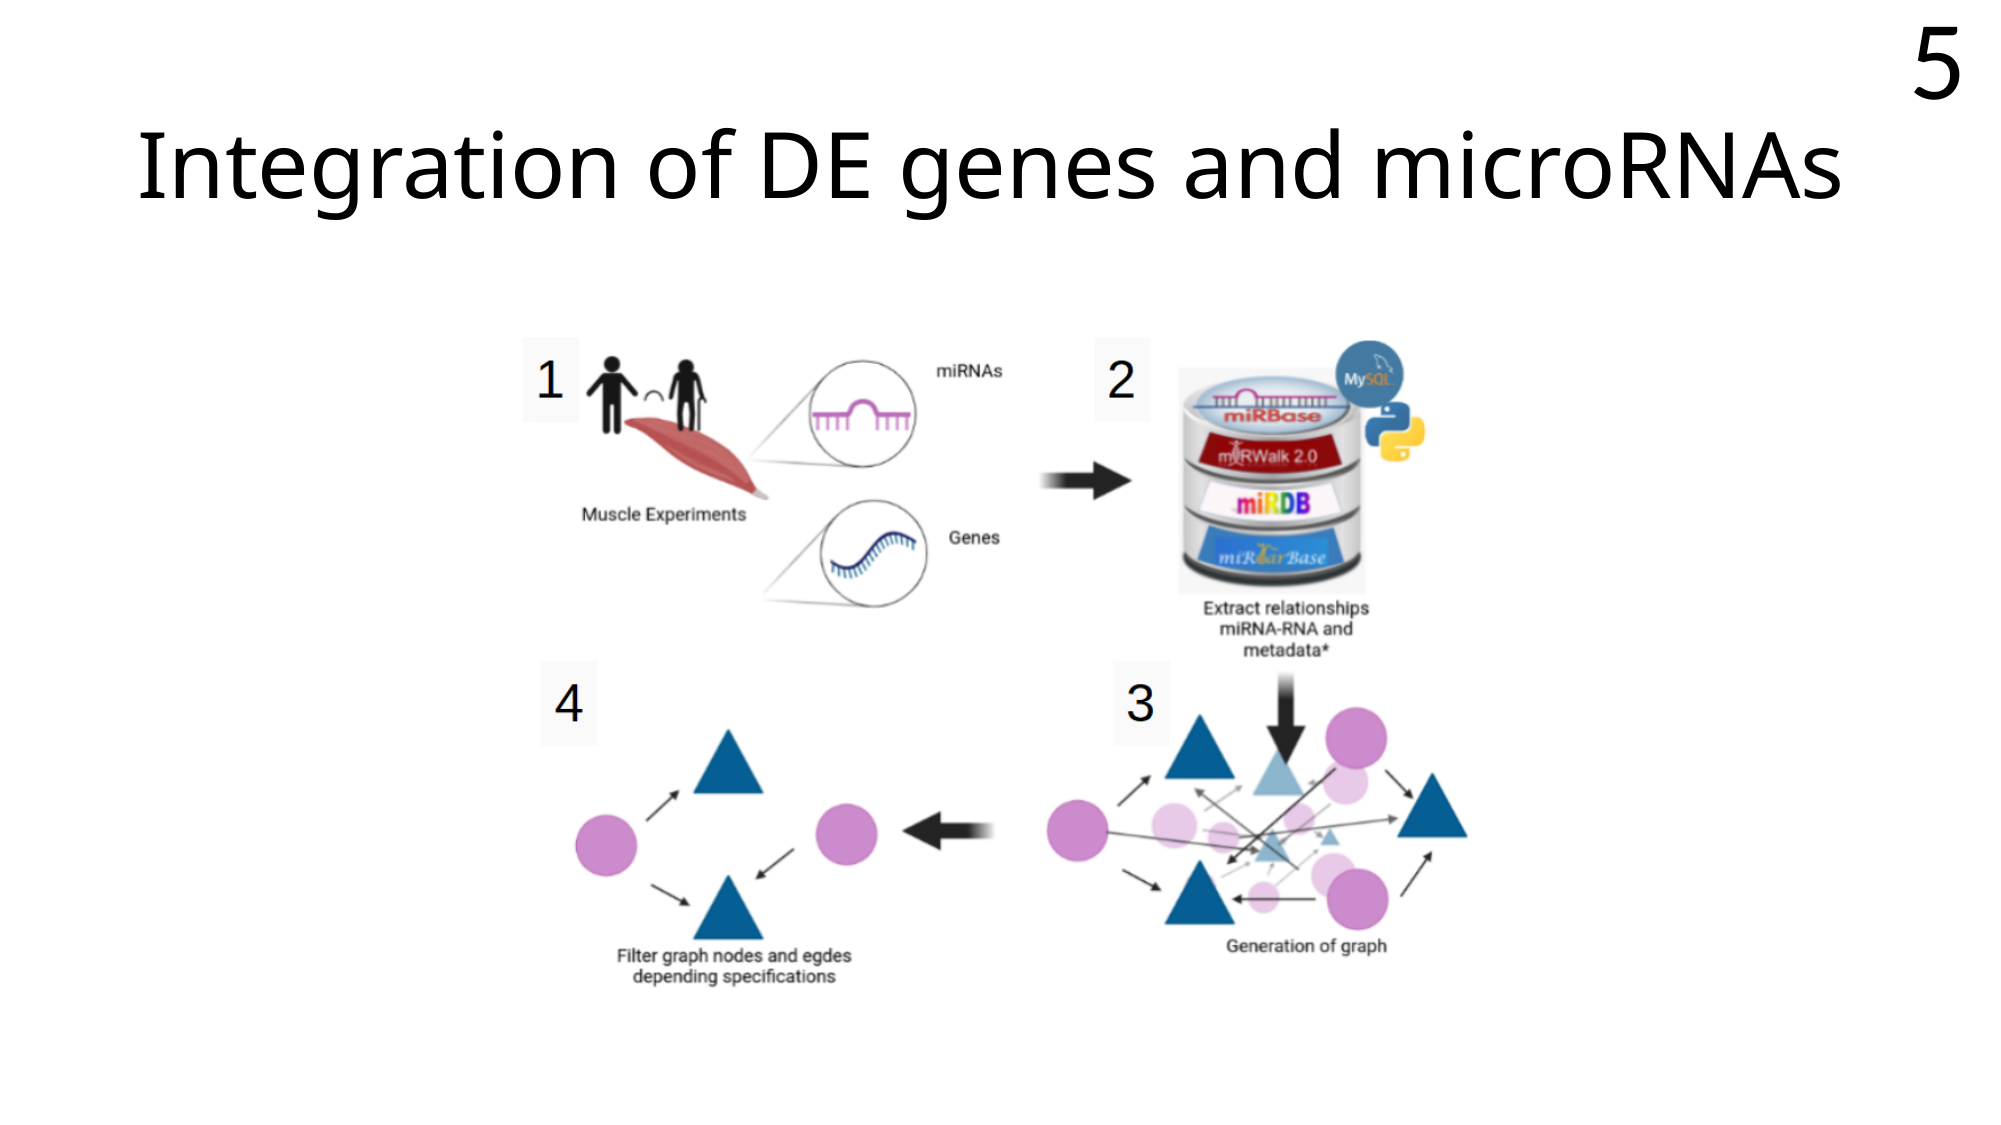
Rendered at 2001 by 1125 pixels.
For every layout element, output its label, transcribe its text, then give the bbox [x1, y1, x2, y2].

picture [522, 336, 1478, 999]
title Integration of DE genes and microRNAs [137, 59, 1863, 278]
text_box 5 [1894, 0, 1982, 130]
